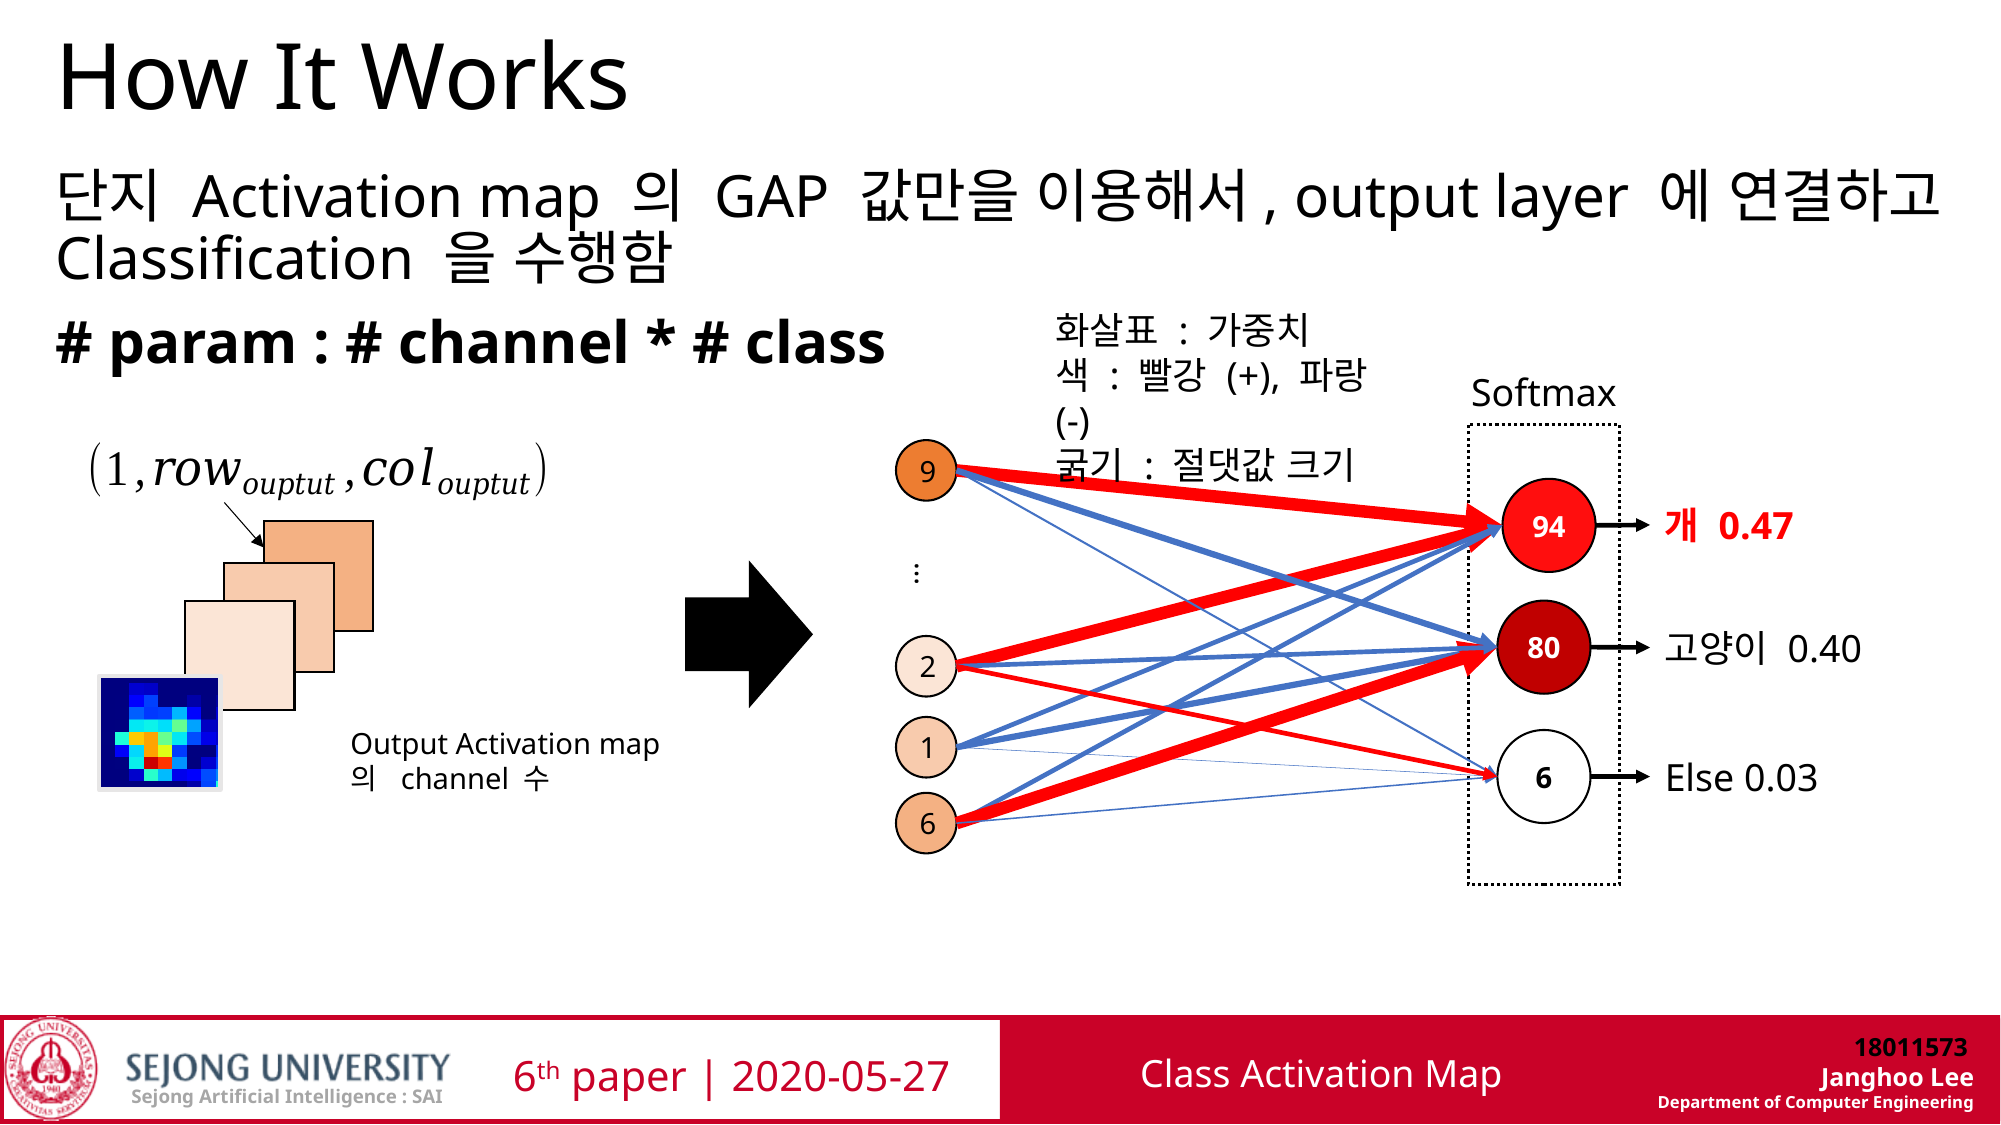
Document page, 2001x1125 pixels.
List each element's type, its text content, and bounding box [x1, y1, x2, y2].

text_box 6 [1503, 728, 1592, 825]
text_box [223, 562, 335, 673]
picture [4, 1016, 451, 1121]
text_box [1467, 779, 1621, 885]
text_box … [901, 547, 952, 622]
text_box 1 [894, 715, 956, 779]
text_box 고양이 0.40 [1650, 617, 1970, 678]
text_box 9 [894, 439, 957, 502]
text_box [224, 502, 264, 548]
title How It Works [40, 0, 1961, 159]
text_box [1498, 470, 1503, 525]
text_box 6 [894, 791, 958, 855]
text_box 94 [1503, 477, 1597, 573]
text_box [684, 557, 815, 711]
text_box 80 [1503, 599, 1592, 695]
text_box Softmax [1434, 361, 1654, 422]
text_box 2 [894, 634, 956, 698]
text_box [1498, 525, 1503, 824]
text_box Else 0.03 [1650, 746, 1970, 807]
text_box 개 0.47 [1650, 495, 1970, 555]
text_box Output Activation map 의 channel 수 [335, 717, 684, 803]
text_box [956, 470, 1498, 647]
text_box [1467, 423, 1621, 523]
text_box 화살표 : 가중치 색 : 빨강 (+), 파랑 (-) 굵기 : 절댓값 크기 [1040, 299, 1414, 470]
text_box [956, 777, 1498, 824]
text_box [956, 666, 1498, 777]
text_box [1503, 528, 1621, 644]
text_box [263, 520, 374, 632]
picture [101, 678, 218, 788]
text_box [956, 647, 1498, 666]
text_box [184, 600, 296, 711]
list 단지 Activation map 의 GAP 값만을 이용해서, output layer 에 연결하고 Classification 을 수행함 # param : # channel * # class [40, 159, 1962, 978]
text_box [1503, 650, 1621, 774]
